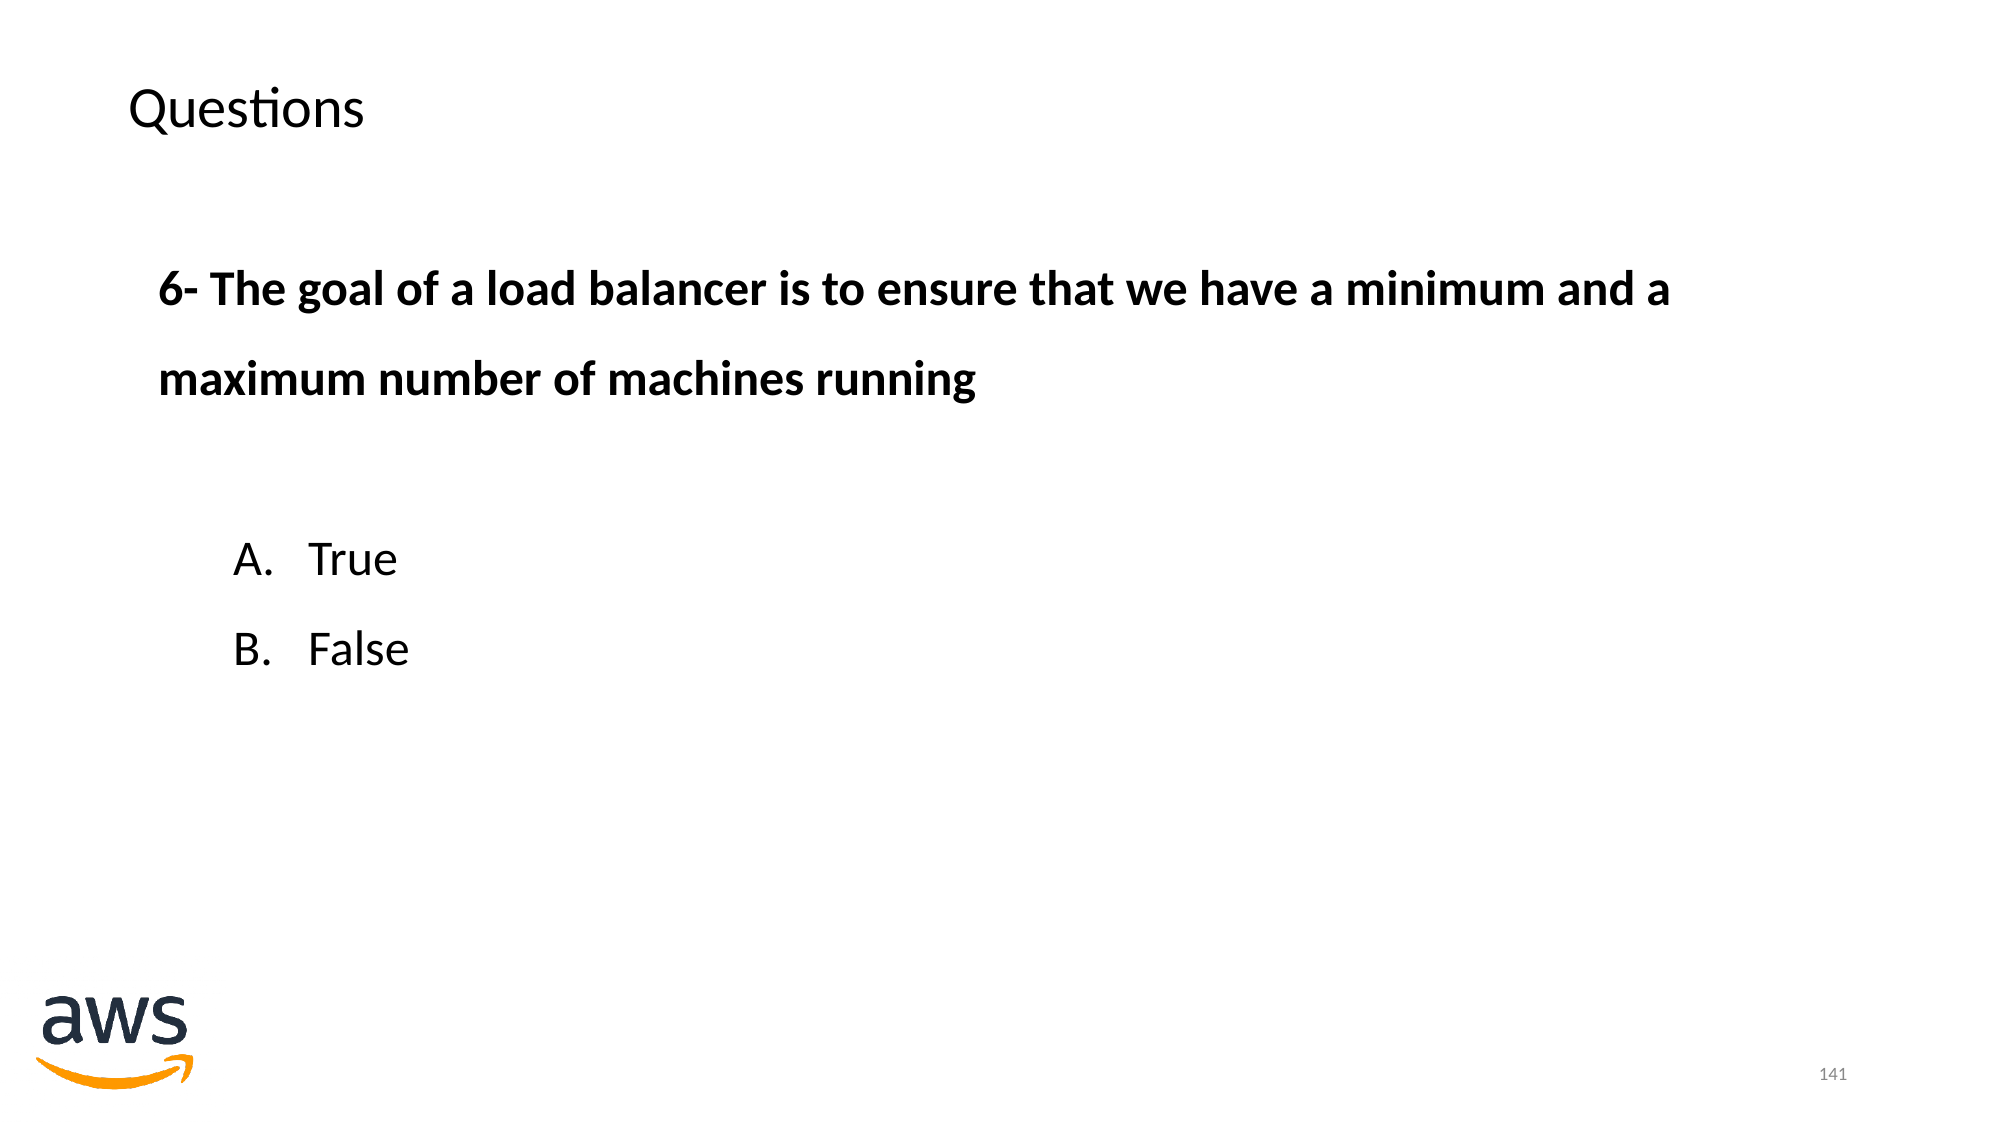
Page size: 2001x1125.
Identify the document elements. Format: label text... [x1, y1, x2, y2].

text_box 6- The goal of a load balancer is to ensure that we have a minimum and a maximum number of machines running True False [143, 217, 1826, 773]
title Questions [113, 0, 1495, 218]
picture [0, 956, 227, 1125]
slide_number ‹#› [1412, 1042, 1863, 1103]
